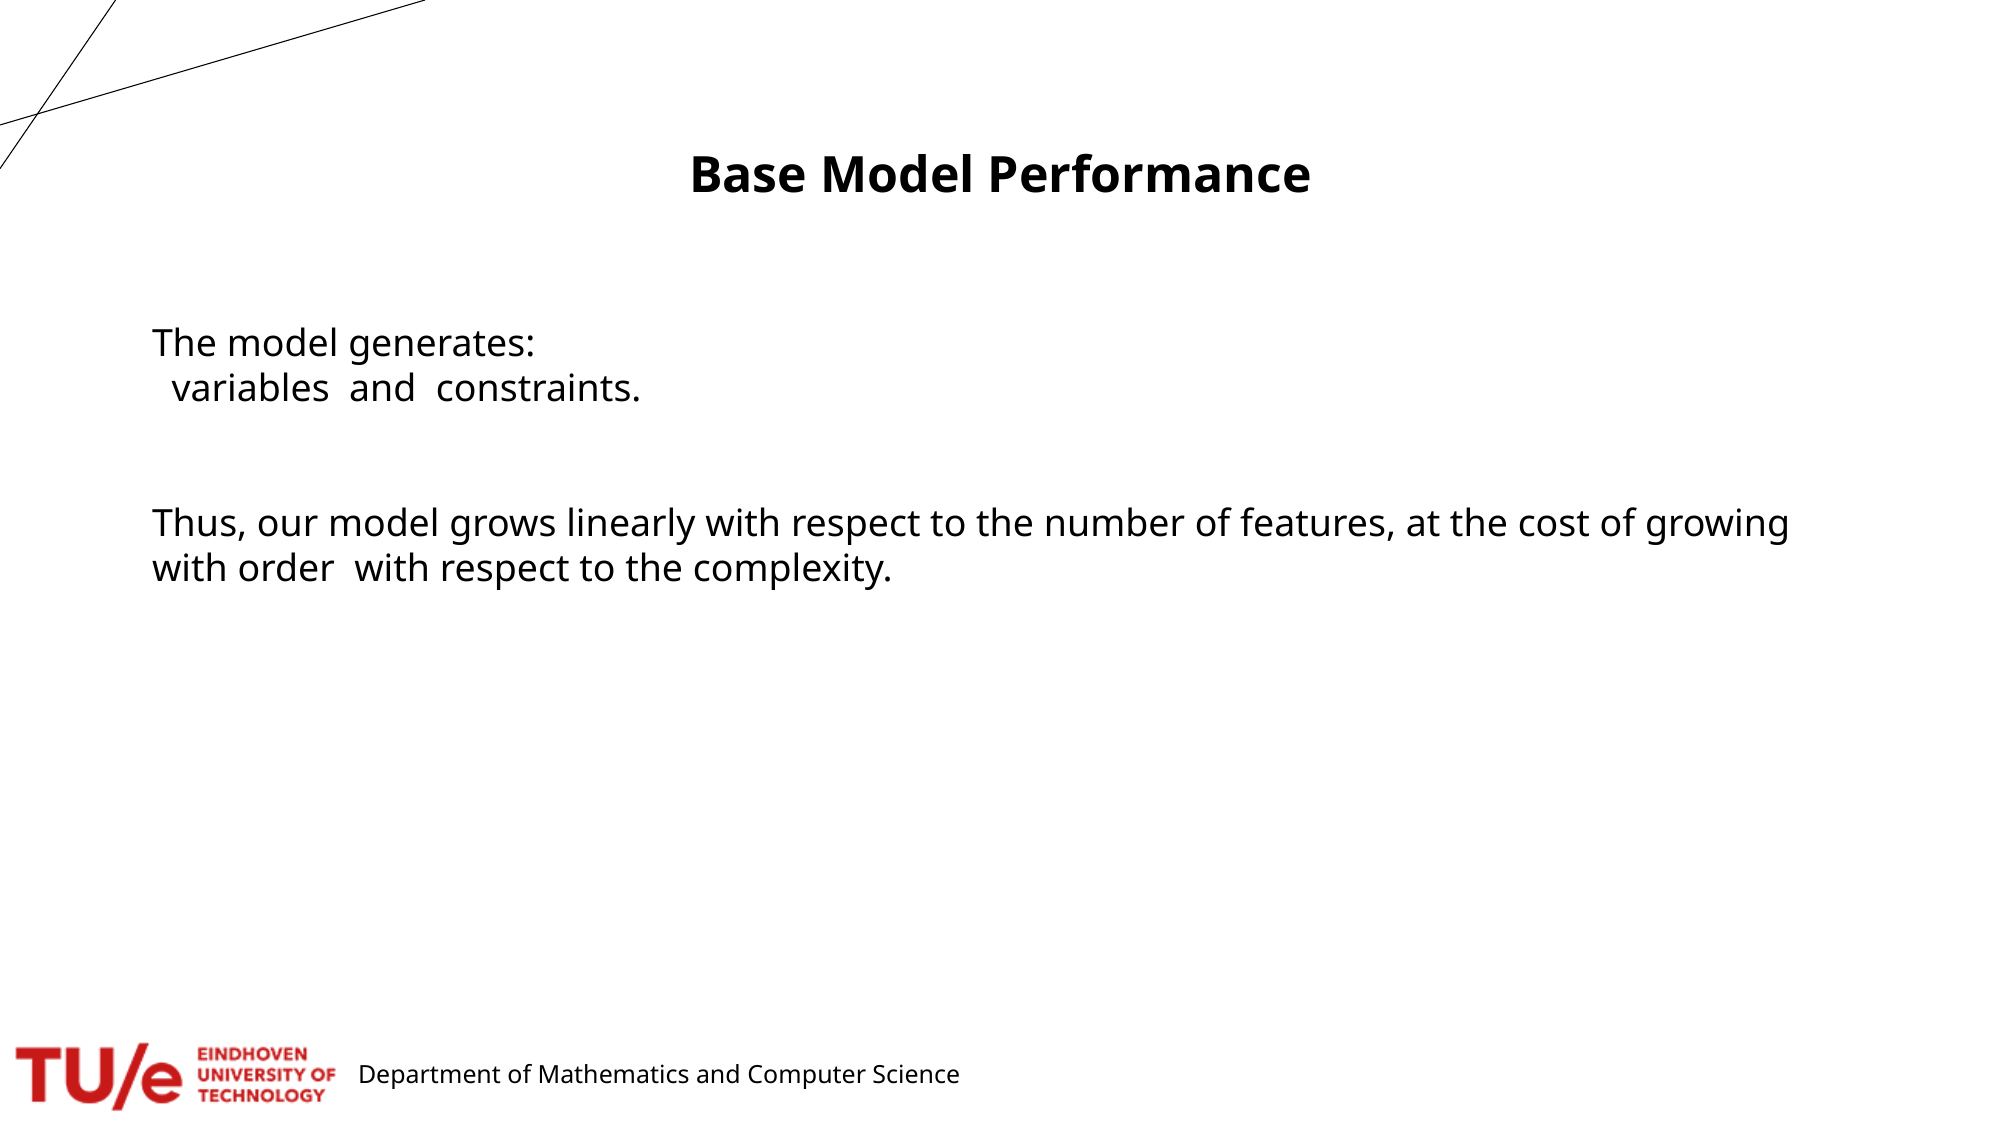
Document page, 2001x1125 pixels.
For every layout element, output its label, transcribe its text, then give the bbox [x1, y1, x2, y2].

text_box Base Model Performance [137, 135, 1864, 210]
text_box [0, 1025, 2000, 1125]
